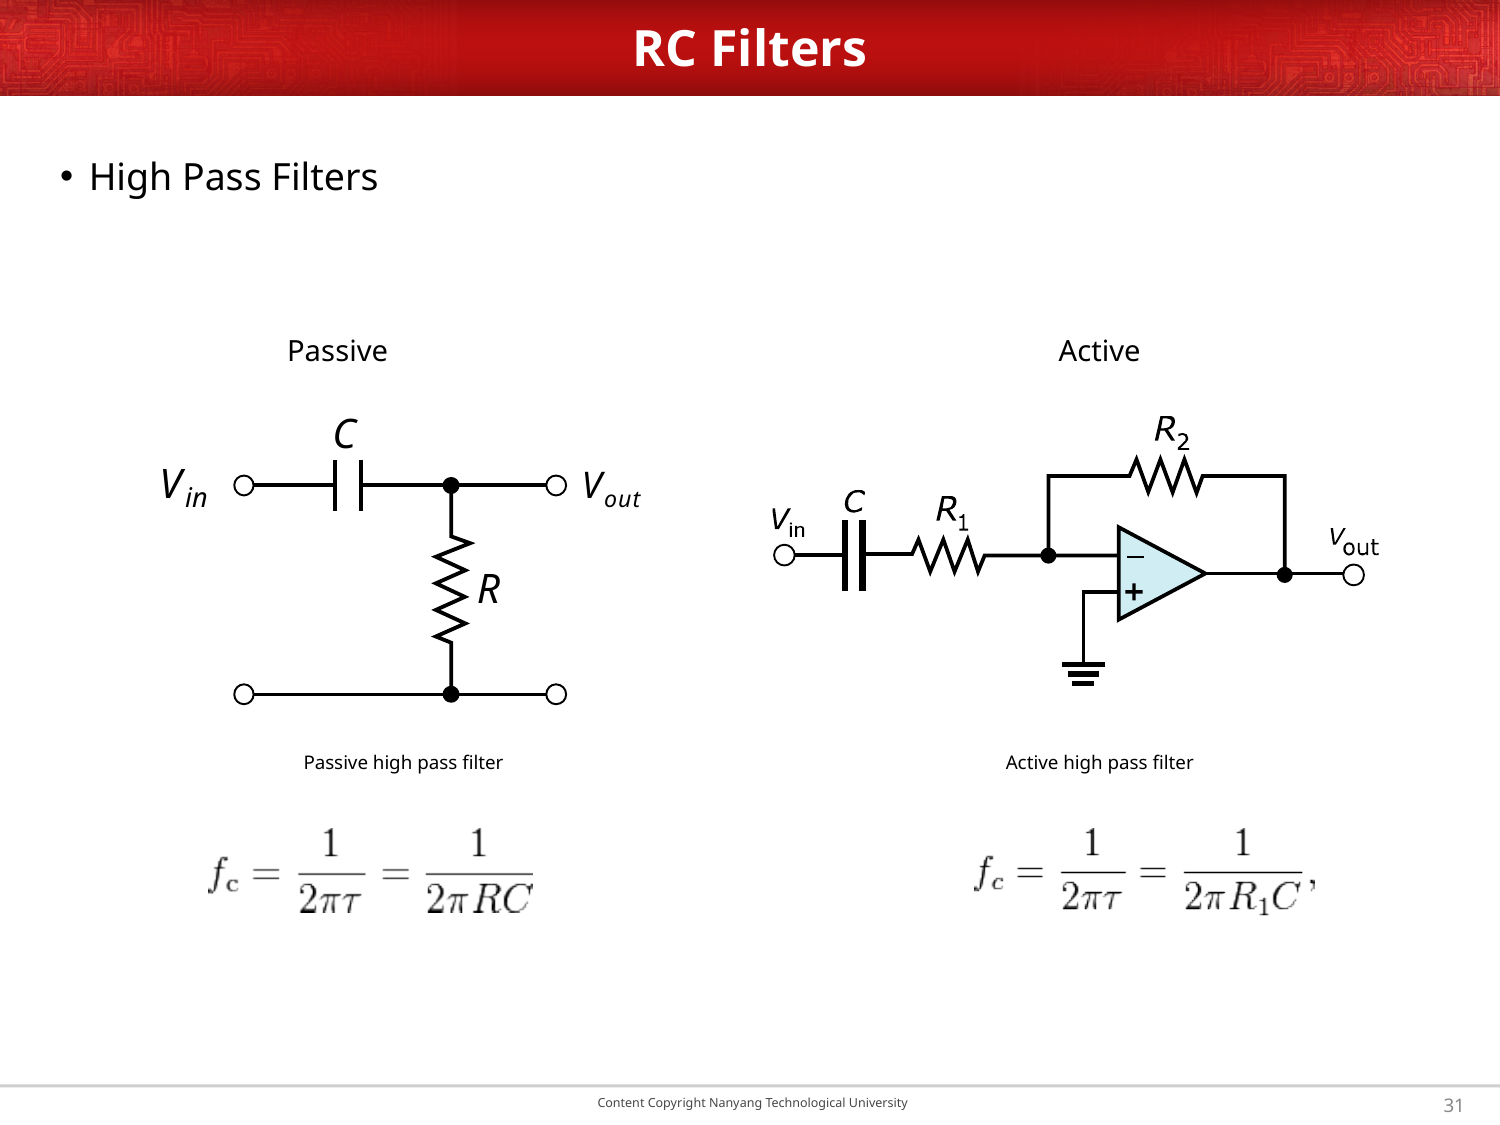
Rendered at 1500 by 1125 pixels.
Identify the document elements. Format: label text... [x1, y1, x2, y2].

text_box Passive [179, 324, 504, 375]
picture [974, 828, 1315, 918]
picture [772, 416, 1380, 687]
picture [158, 413, 645, 706]
list High Pass Filters [45, 123, 1500, 186]
text_box Active [989, 324, 1211, 375]
text_box Passive high pass filter [208, 743, 599, 781]
text_box Active high pass filter [904, 743, 1295, 781]
title RC Filters [0, 0, 1500, 93]
picture [208, 828, 533, 913]
